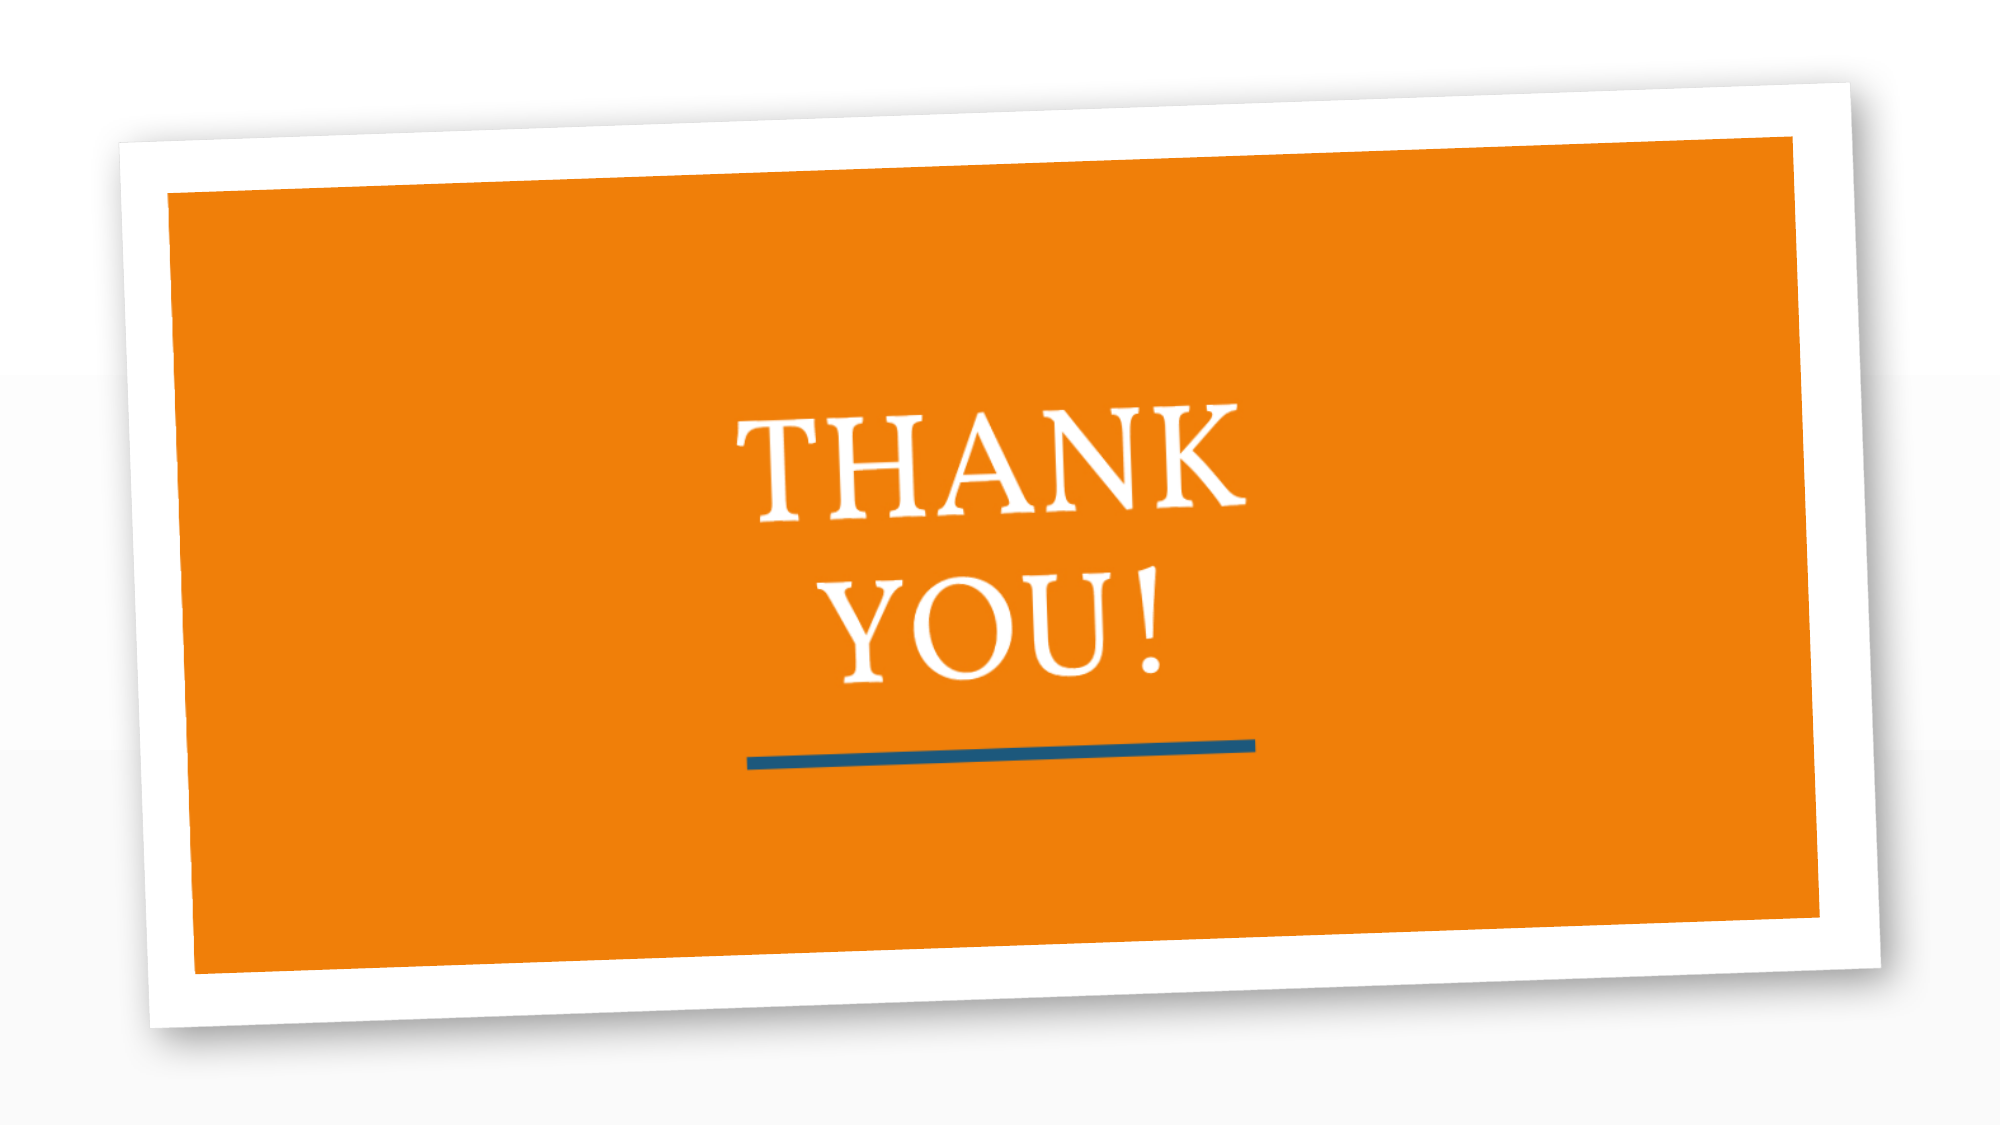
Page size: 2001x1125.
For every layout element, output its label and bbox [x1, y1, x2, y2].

picture [169, 136, 1820, 975]
text_box [117, 81, 1883, 1030]
text_box [0, 0, 2000, 1125]
